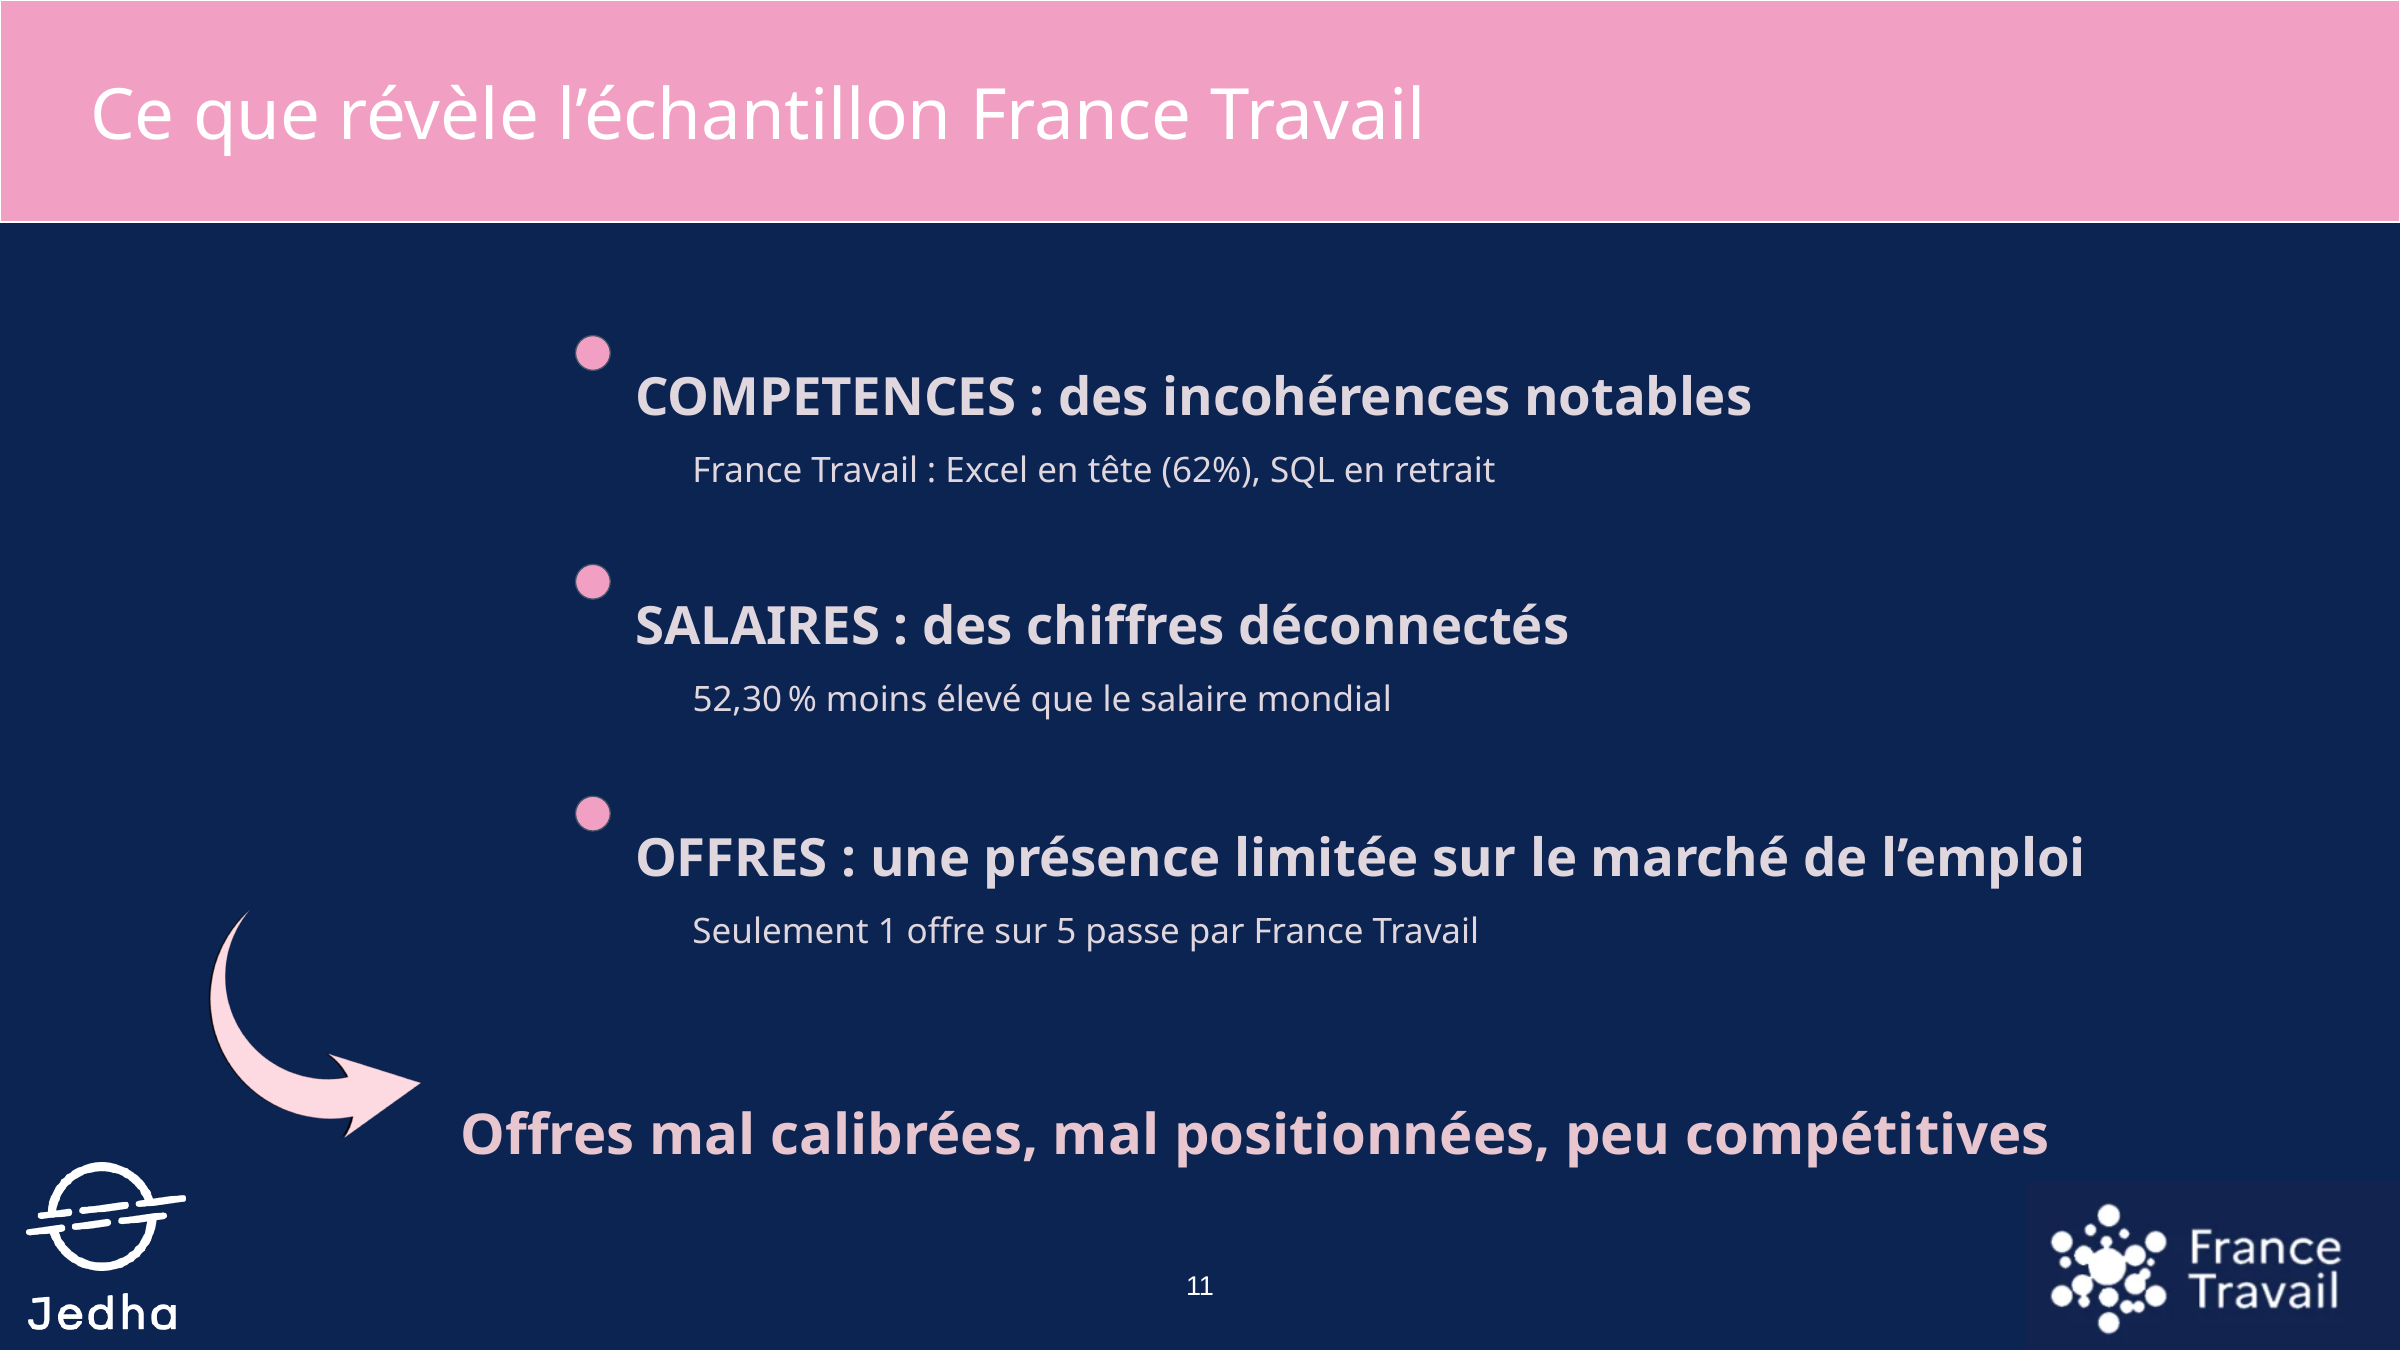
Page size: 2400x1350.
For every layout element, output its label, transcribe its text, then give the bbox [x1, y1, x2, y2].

slide_number 11 [1128, 1246, 1272, 1350]
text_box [575, 323, 2163, 946]
picture [2026, 1182, 2400, 1350]
text_box Offres mal calibrées, mal positionnées, peu compétitives [460, 1056, 2106, 1148]
picture [26, 869, 474, 1331]
text_box Ce que révèle l’échantillon France Travail [0, 0, 2400, 222]
